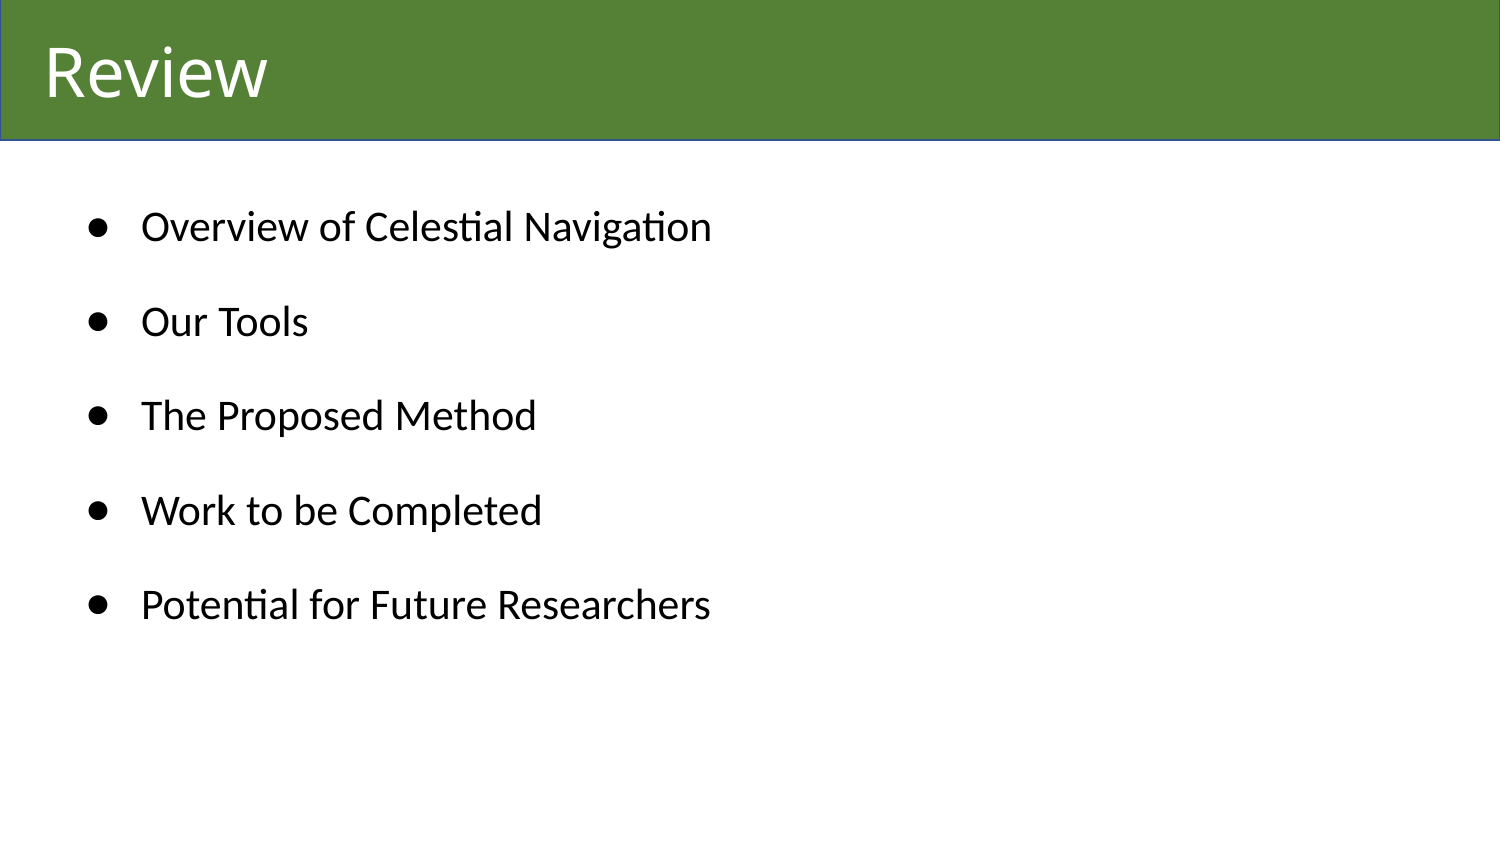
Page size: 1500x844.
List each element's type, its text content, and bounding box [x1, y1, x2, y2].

text_box Review [28, 23, 1427, 118]
text_box [0, 0, 1500, 140]
list Overview of Celestial Navigation Our Tools The Proposed Method Work to be Completed Potential for Future Researchers [51, 189, 750, 750]
